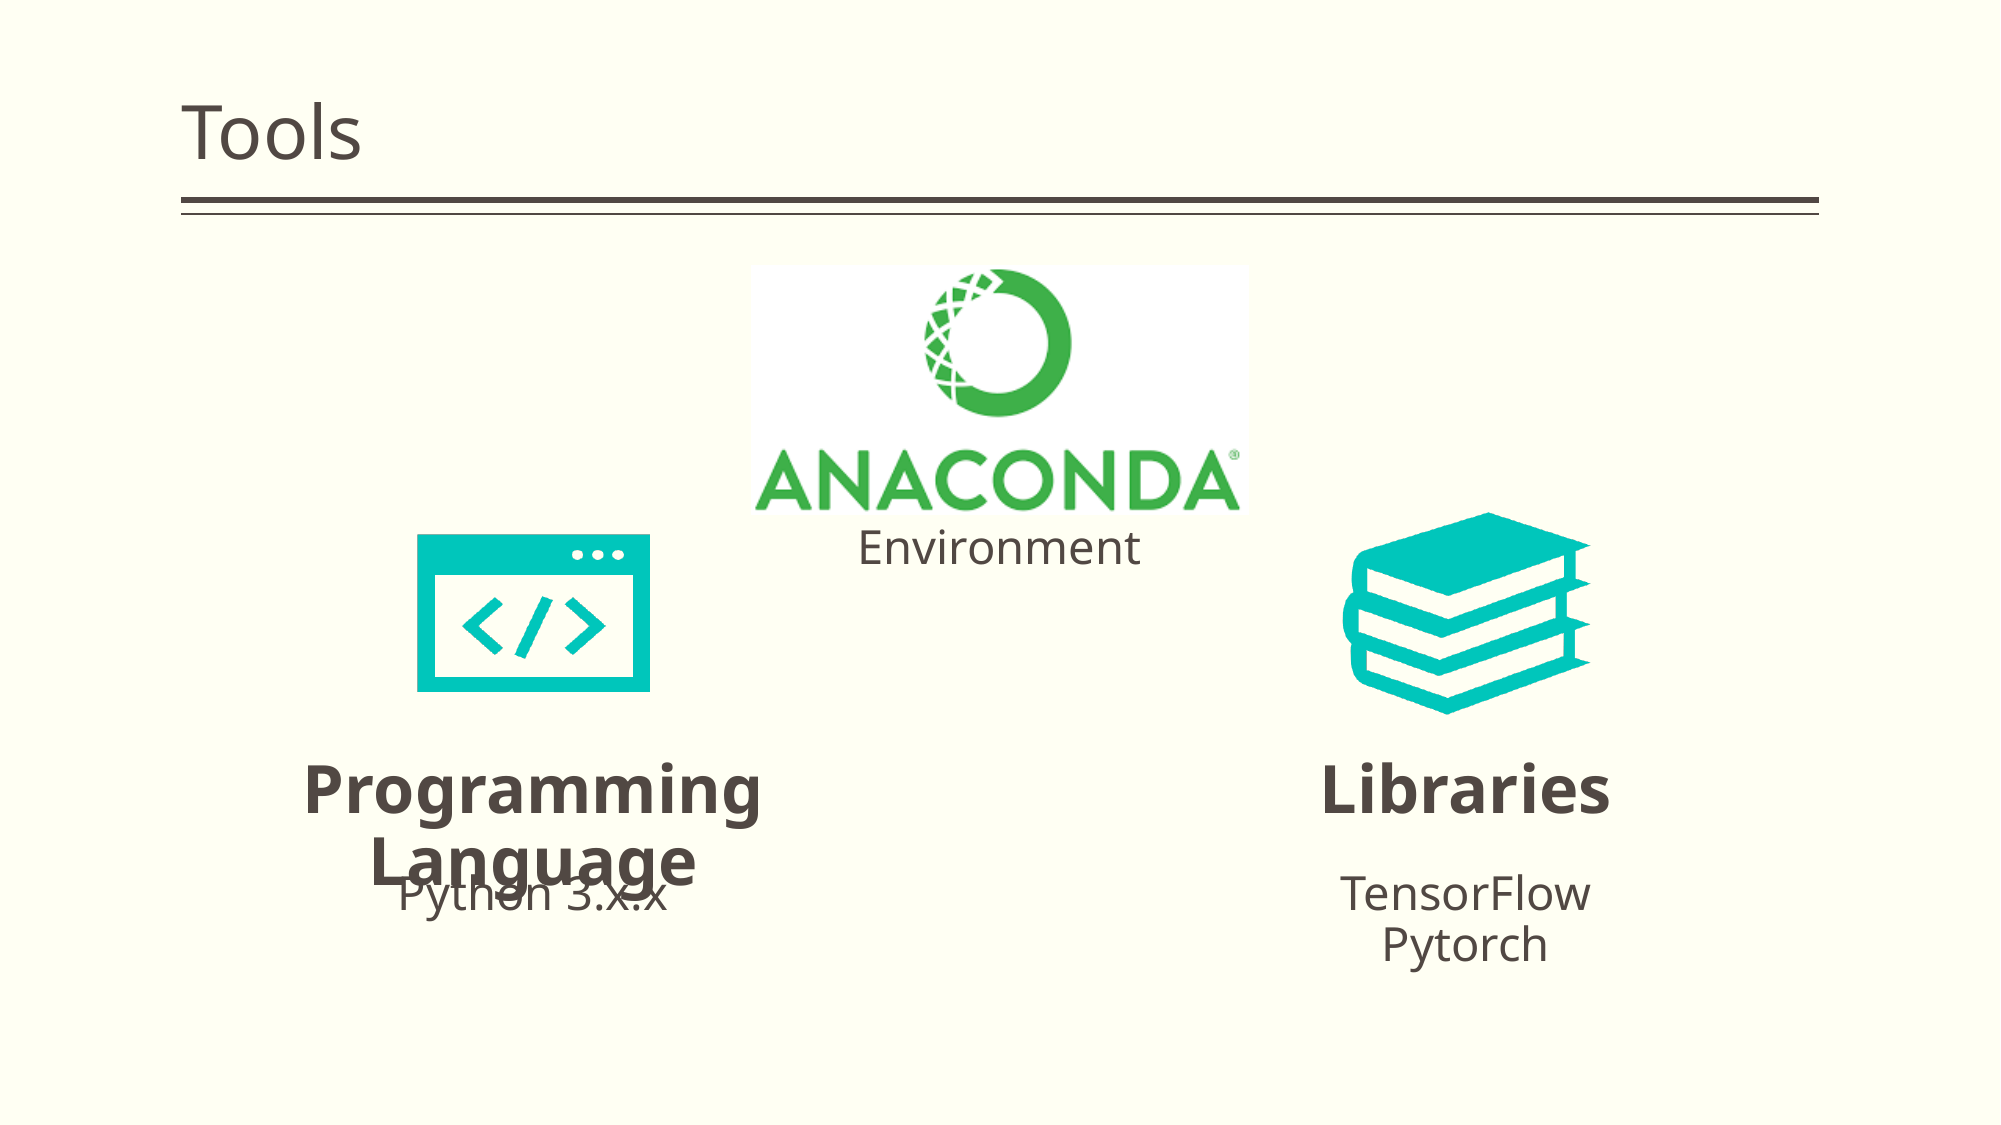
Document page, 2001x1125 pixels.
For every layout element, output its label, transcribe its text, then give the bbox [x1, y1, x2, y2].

title Tools [181, 3, 1819, 184]
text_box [136, 491, 1864, 975]
picture [751, 265, 1249, 515]
